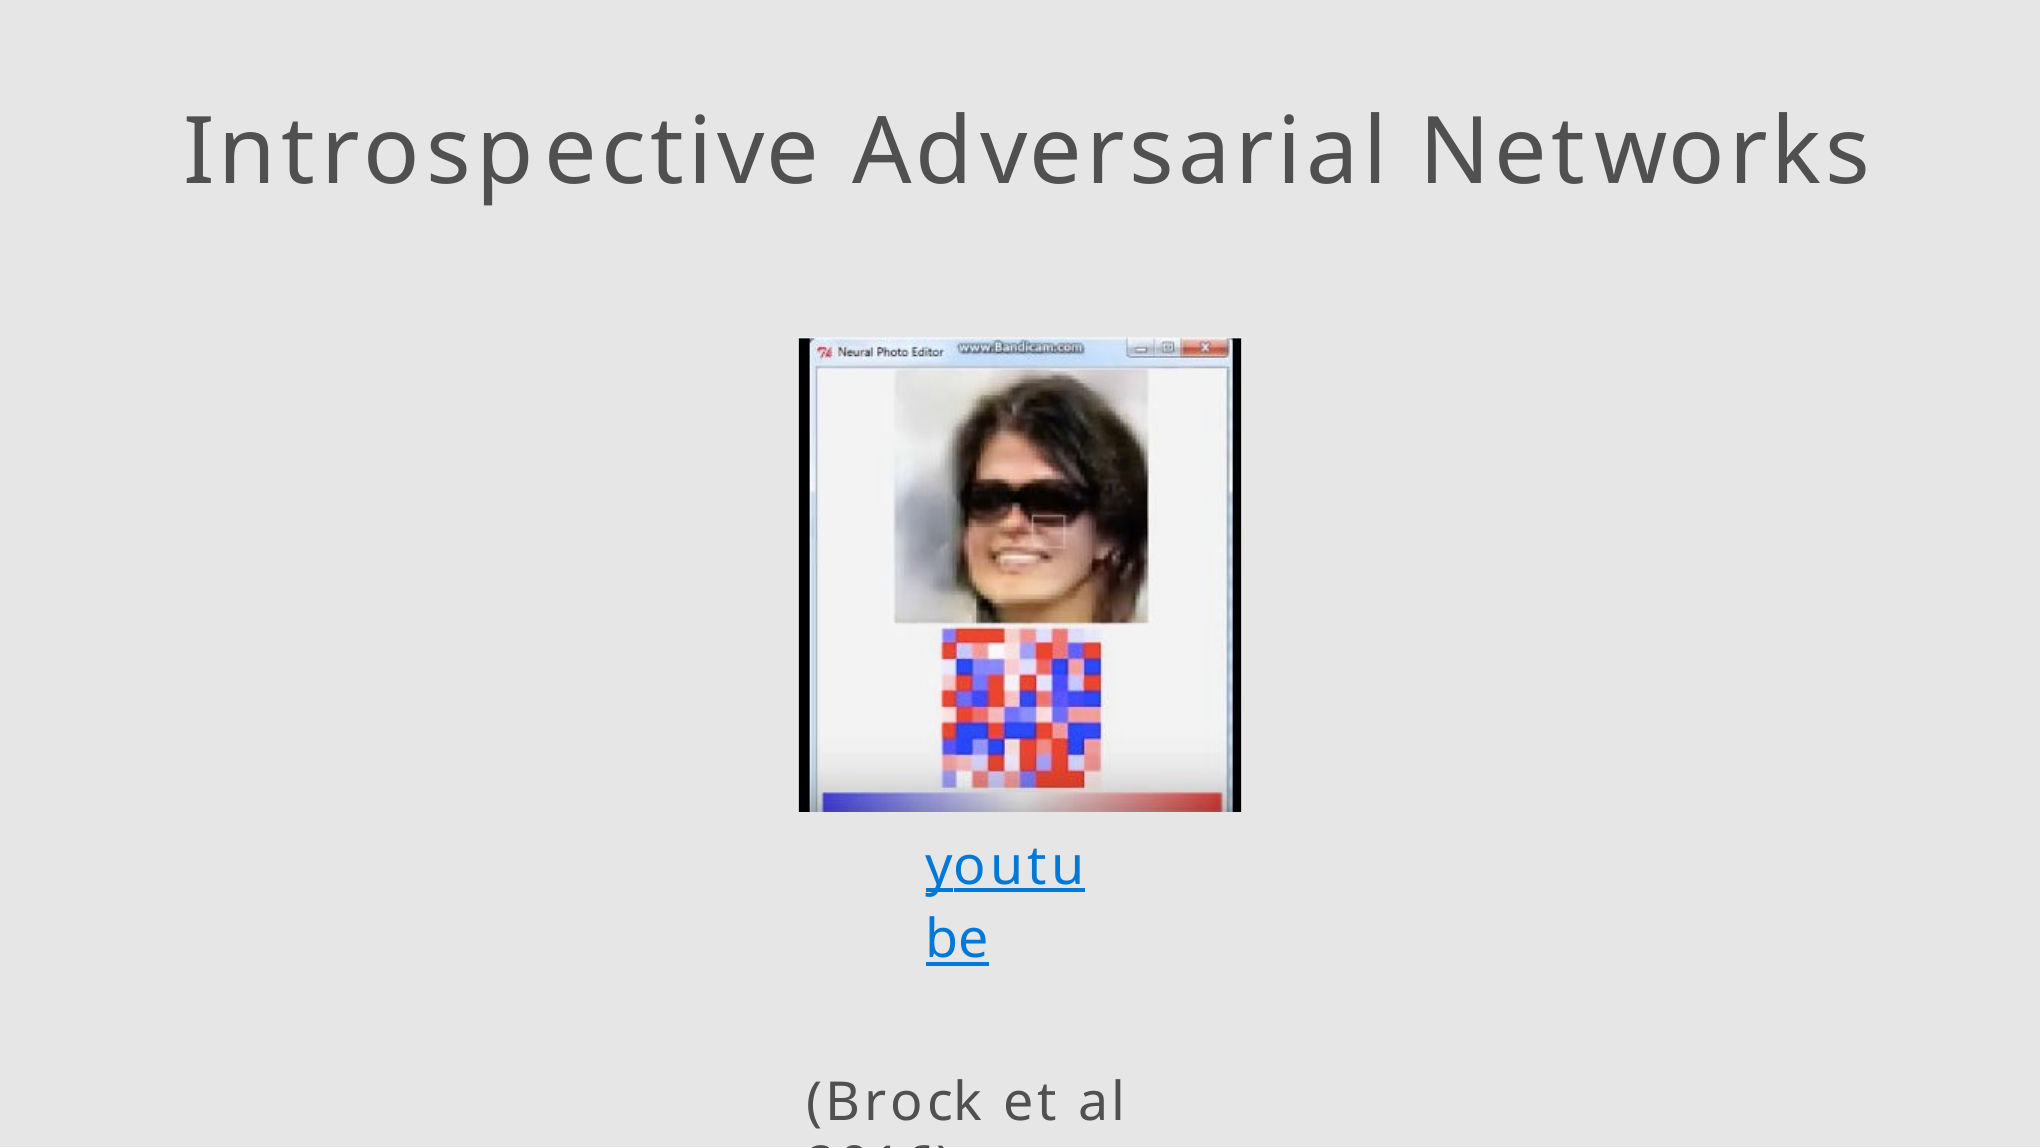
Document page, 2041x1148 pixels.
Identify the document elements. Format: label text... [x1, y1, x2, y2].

text_box (Brock et al 2016) [804, 1066, 1236, 1148]
text_box Introspective Adversarial Networks [82, 74, 1970, 203]
text_box youtube [924, 830, 1117, 977]
text_box [798, 337, 1242, 812]
